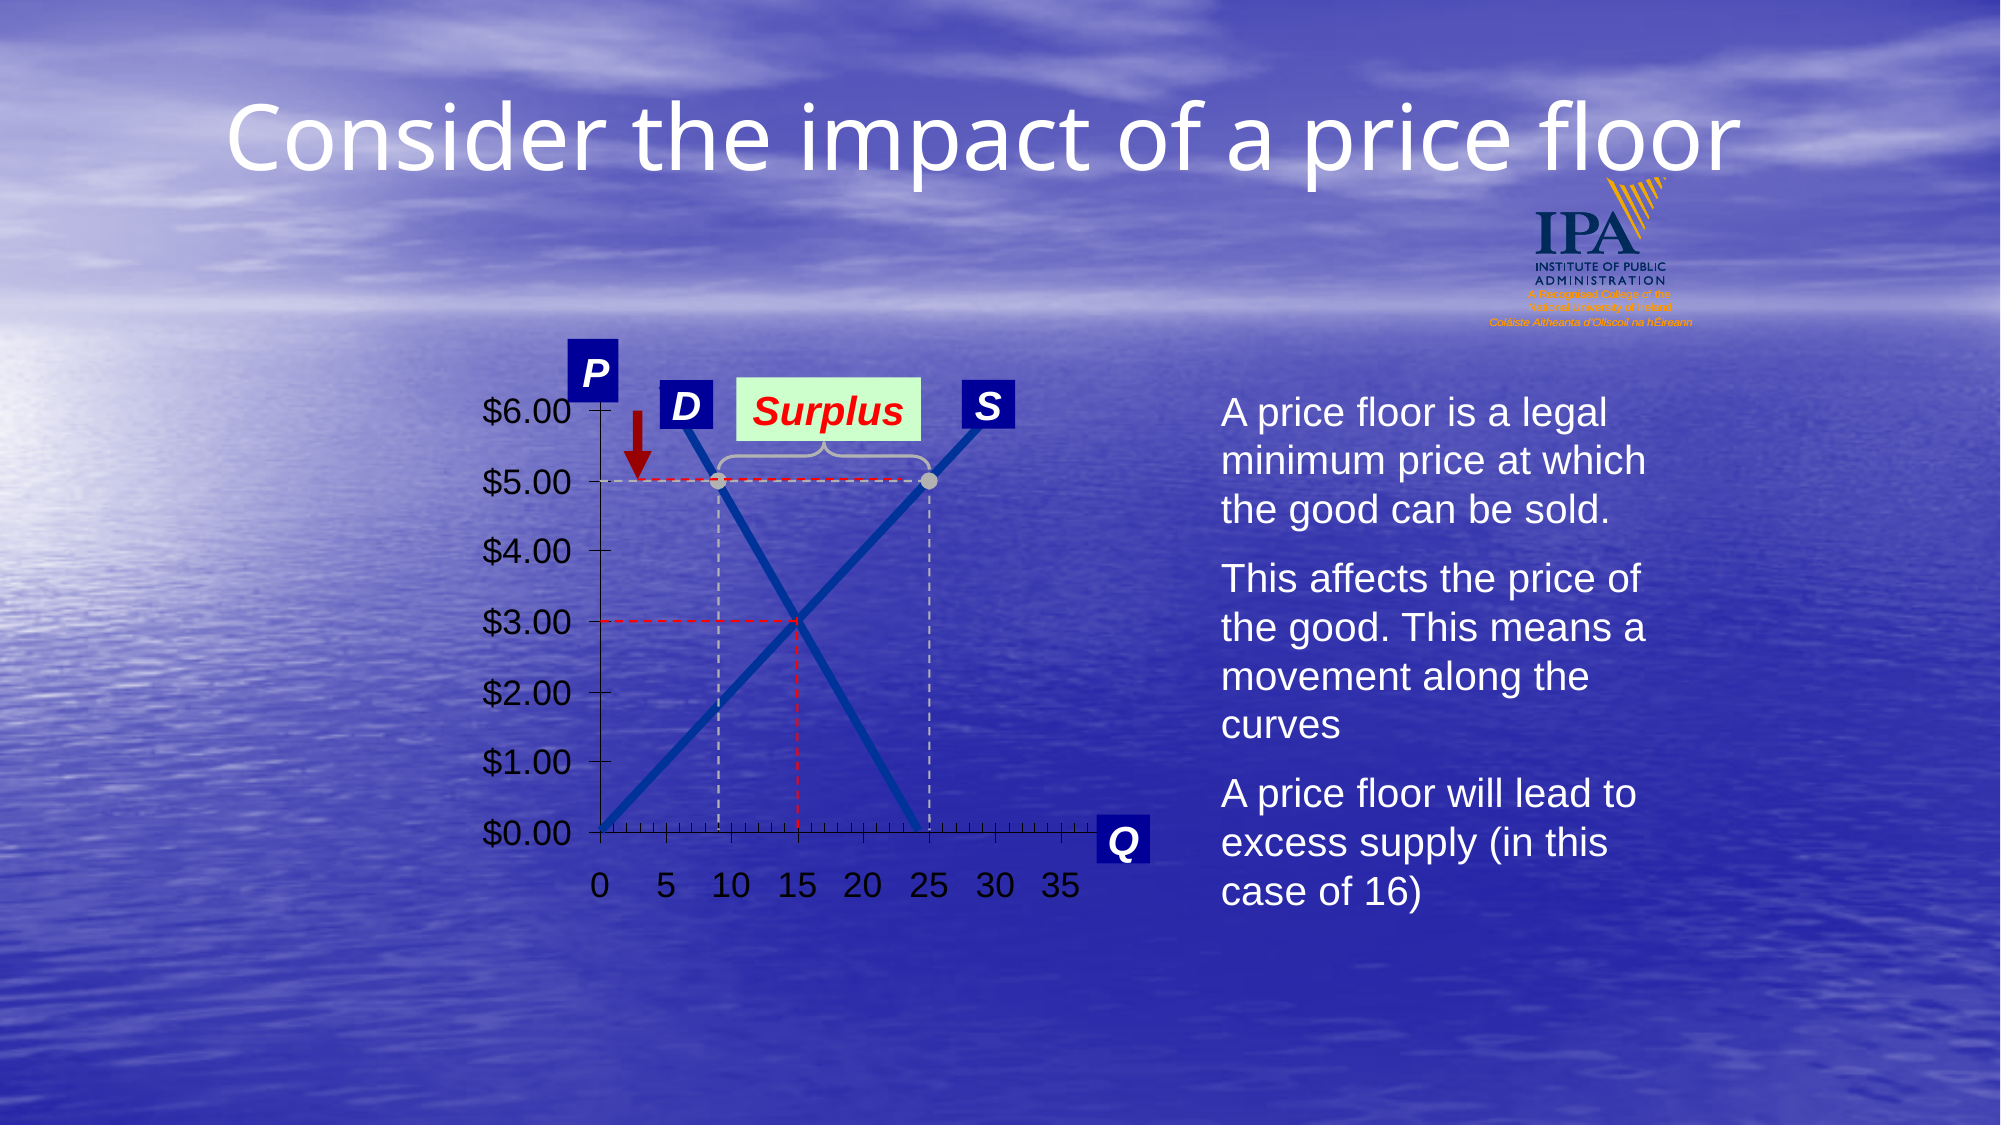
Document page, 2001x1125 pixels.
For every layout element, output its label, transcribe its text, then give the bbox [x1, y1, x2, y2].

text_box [600, 379, 1016, 831]
text_box A price floor is a legal minimum price at which the good can be sold. This affects the price of the good. This means a movement along the curves A price floor will lead to excess supply (in this case of 16) [1206, 378, 1695, 921]
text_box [471, 318, 1150, 920]
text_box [637, 410, 903, 480]
picture [1477, 172, 1722, 369]
text_box Consider the impact of a price floor [144, 72, 1825, 195]
